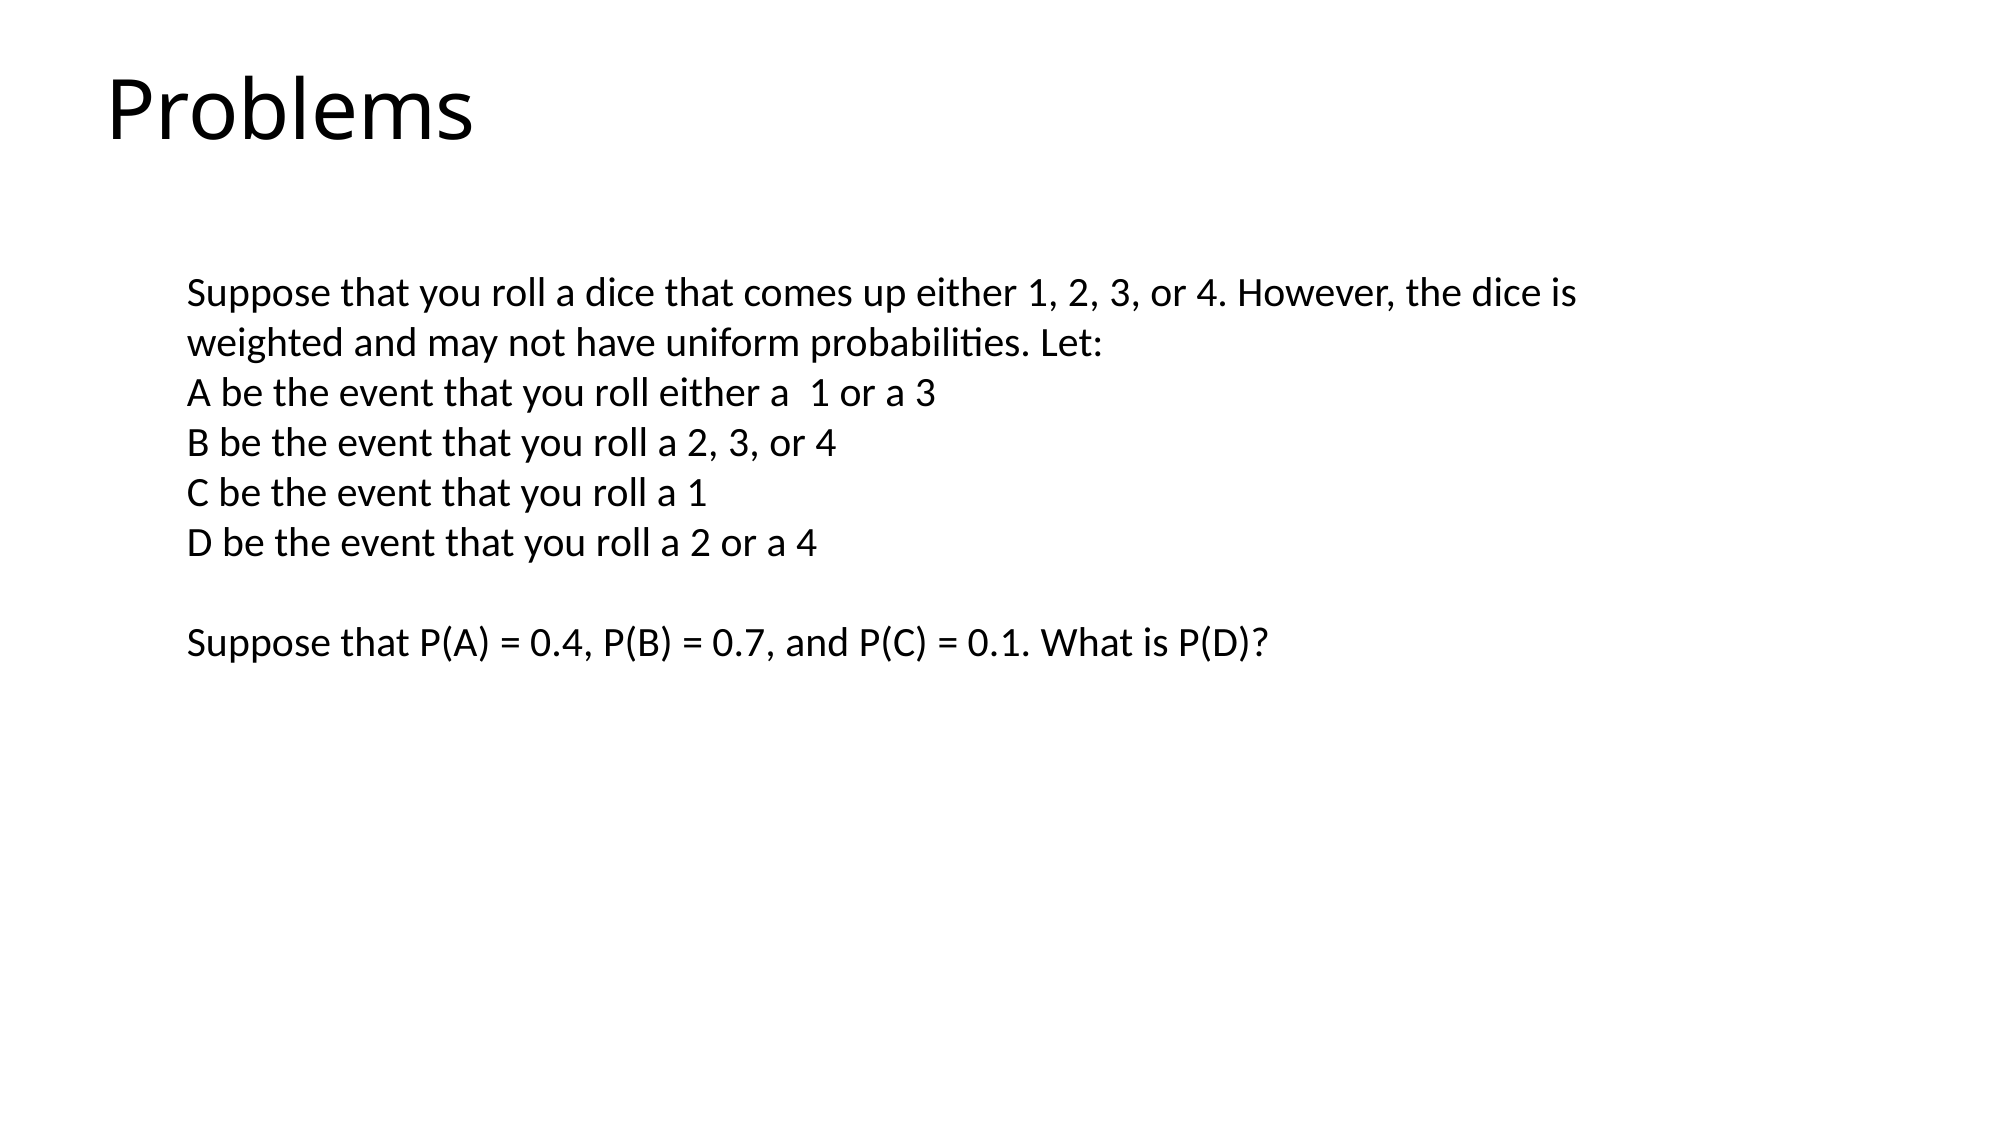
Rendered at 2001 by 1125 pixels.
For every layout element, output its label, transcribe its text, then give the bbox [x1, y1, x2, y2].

title Problems [90, 60, 1816, 164]
text_box Suppose that you roll a dice that comes up either 1, 2, 3, or 4. However, the dice is weighted and may not have uniform probabilities. Let: A be the event that you roll either a 1 or a 3 B be the event that you roll a 2, 3, or 4 C be the event that you roll a 1 D be the event that you roll a 2 or a 4 Suppose that P(A) = 0.4, P(B) = 0.7, and P(C) = 0.1. What is P(D)? [172, 257, 1654, 773]
